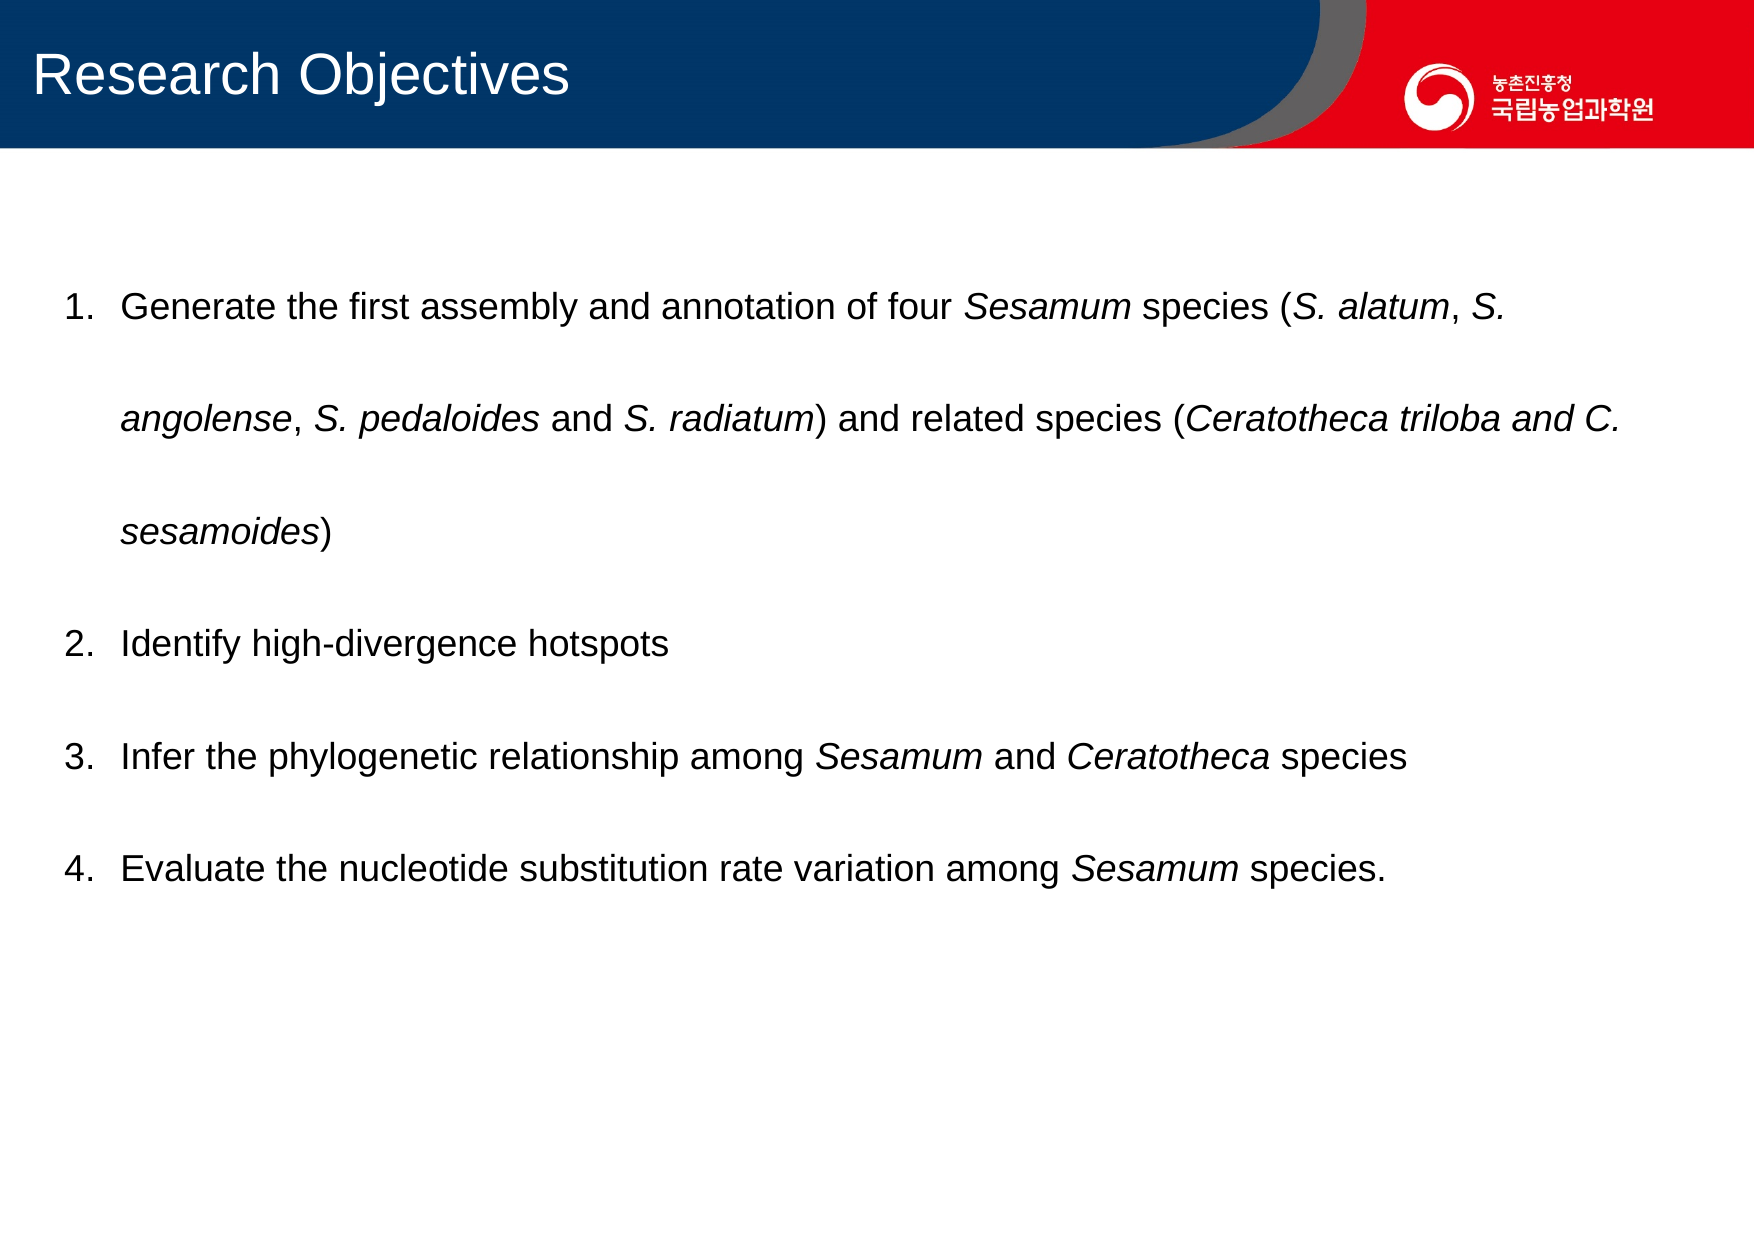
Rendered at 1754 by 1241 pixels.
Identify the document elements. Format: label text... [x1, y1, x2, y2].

text_box Generate the first assembly and annotation of four Sesamum species (S. alatum, S. angolense, S. pedaloides and S. radiatum) and related species (Ceratotheca triloba and C. sesamoides) Identify high-divergence hotspots Infer the phylogenetic relationship among Sesamum and Ceratotheca species Evaluate the nucleotide substitution rate variation among Sesamum species. [49, 206, 1700, 1122]
text_box Research Objectives [18, 28, 1176, 114]
picture [0, 0, 1754, 1241]
